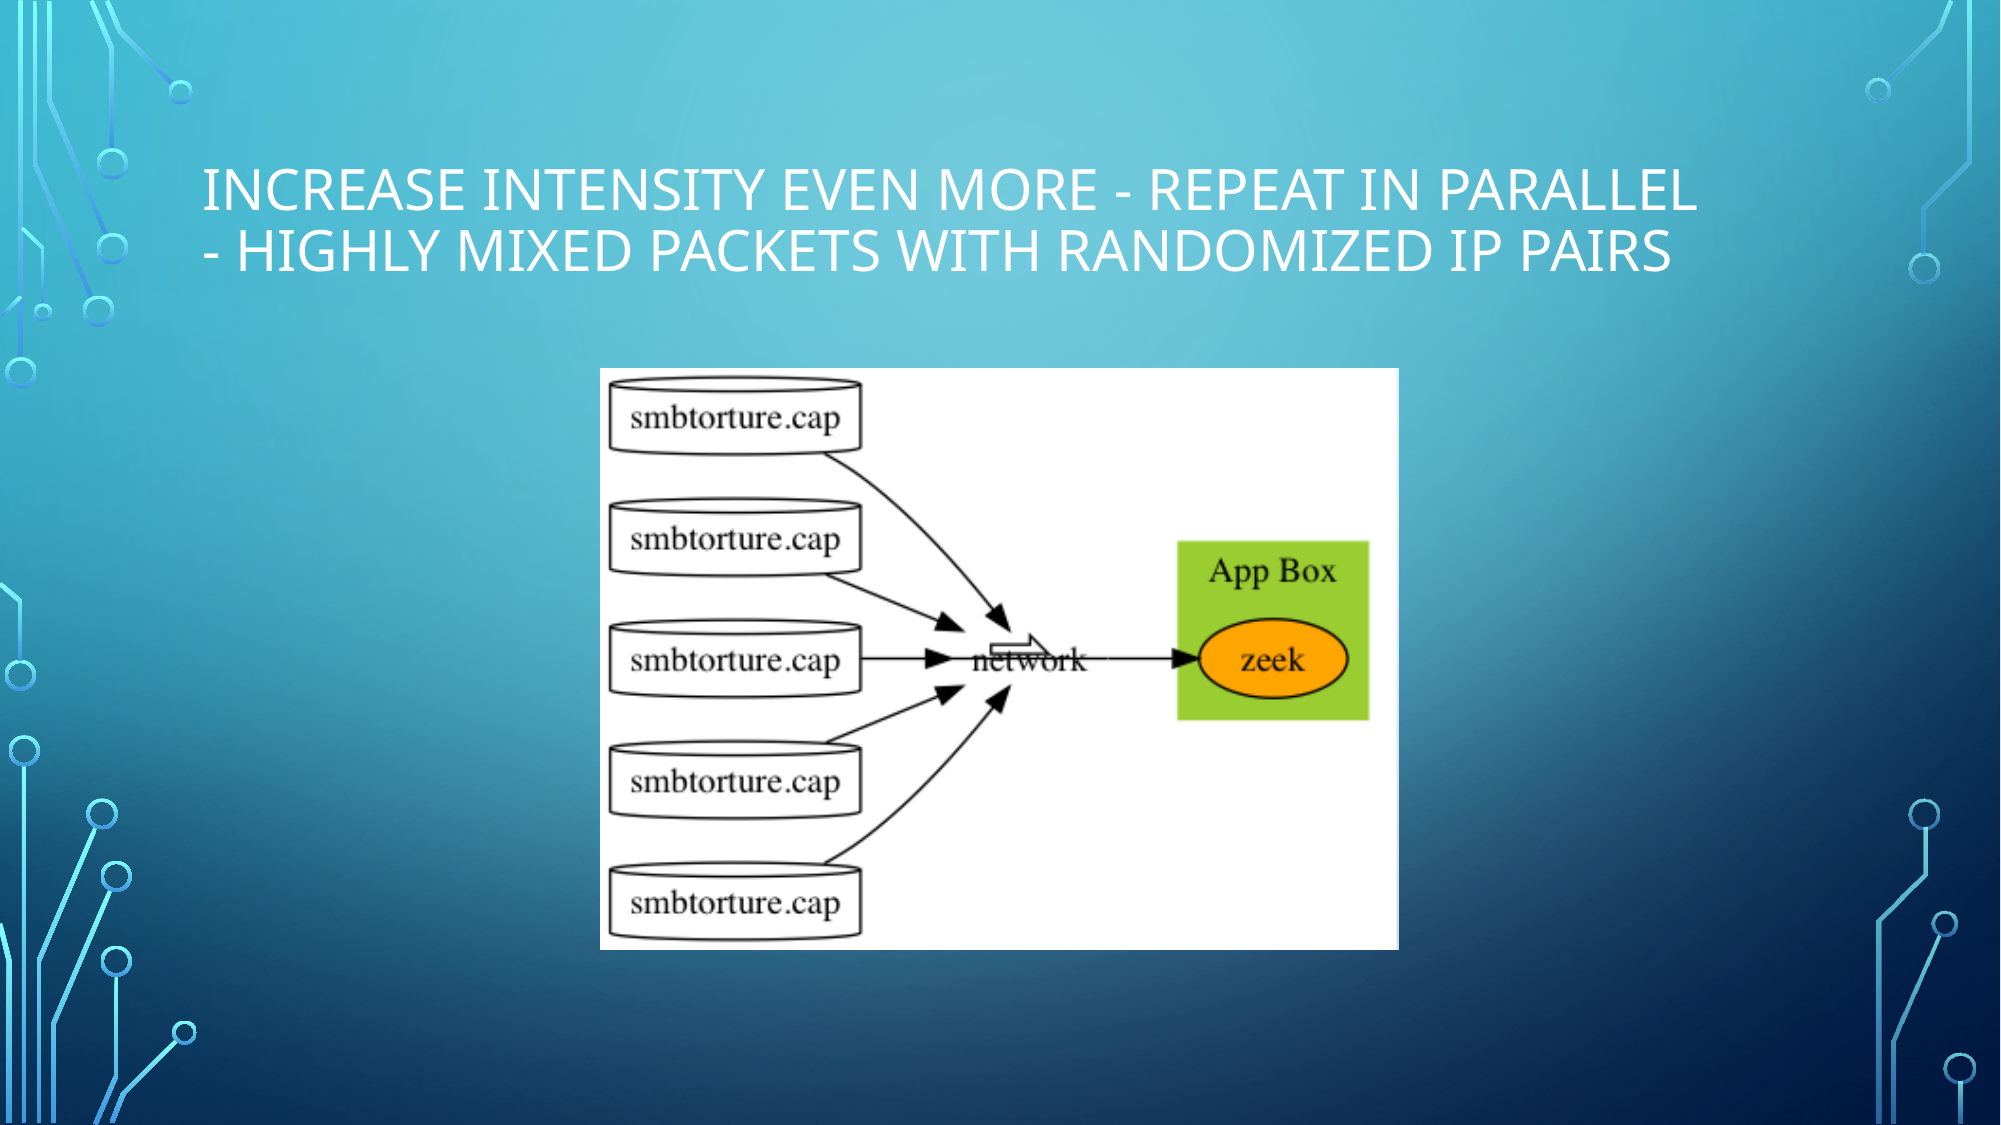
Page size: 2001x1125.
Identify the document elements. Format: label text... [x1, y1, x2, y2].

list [600, 368, 1400, 951]
title increase intensity EVEN MORE - repeat in parallel - highly mixed packets with randomized ip pairs [187, 101, 1813, 344]
